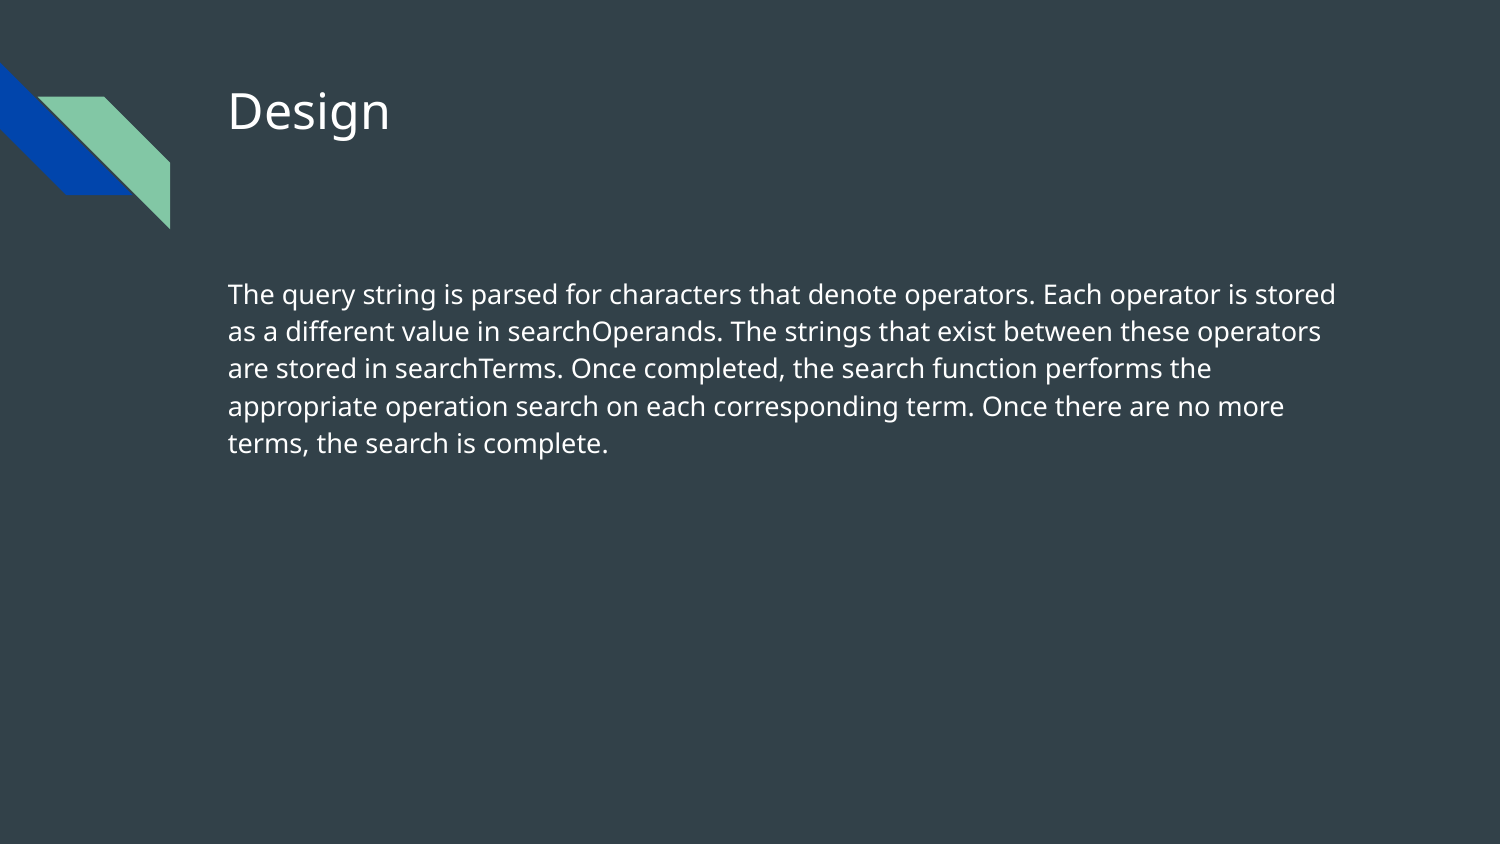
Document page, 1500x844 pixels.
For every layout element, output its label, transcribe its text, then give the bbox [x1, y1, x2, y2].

title Design [212, 64, 1368, 215]
list The query string is parsed for characters that denote operators. Each operator is stored as a different value in searchOperands. The strings that exist between these operators are stored in searchTerms. Once completed, the search function performs the appropriate operation search on each corresponding term. Once there are no more terms, the search is complete. [212, 257, 1368, 735]
